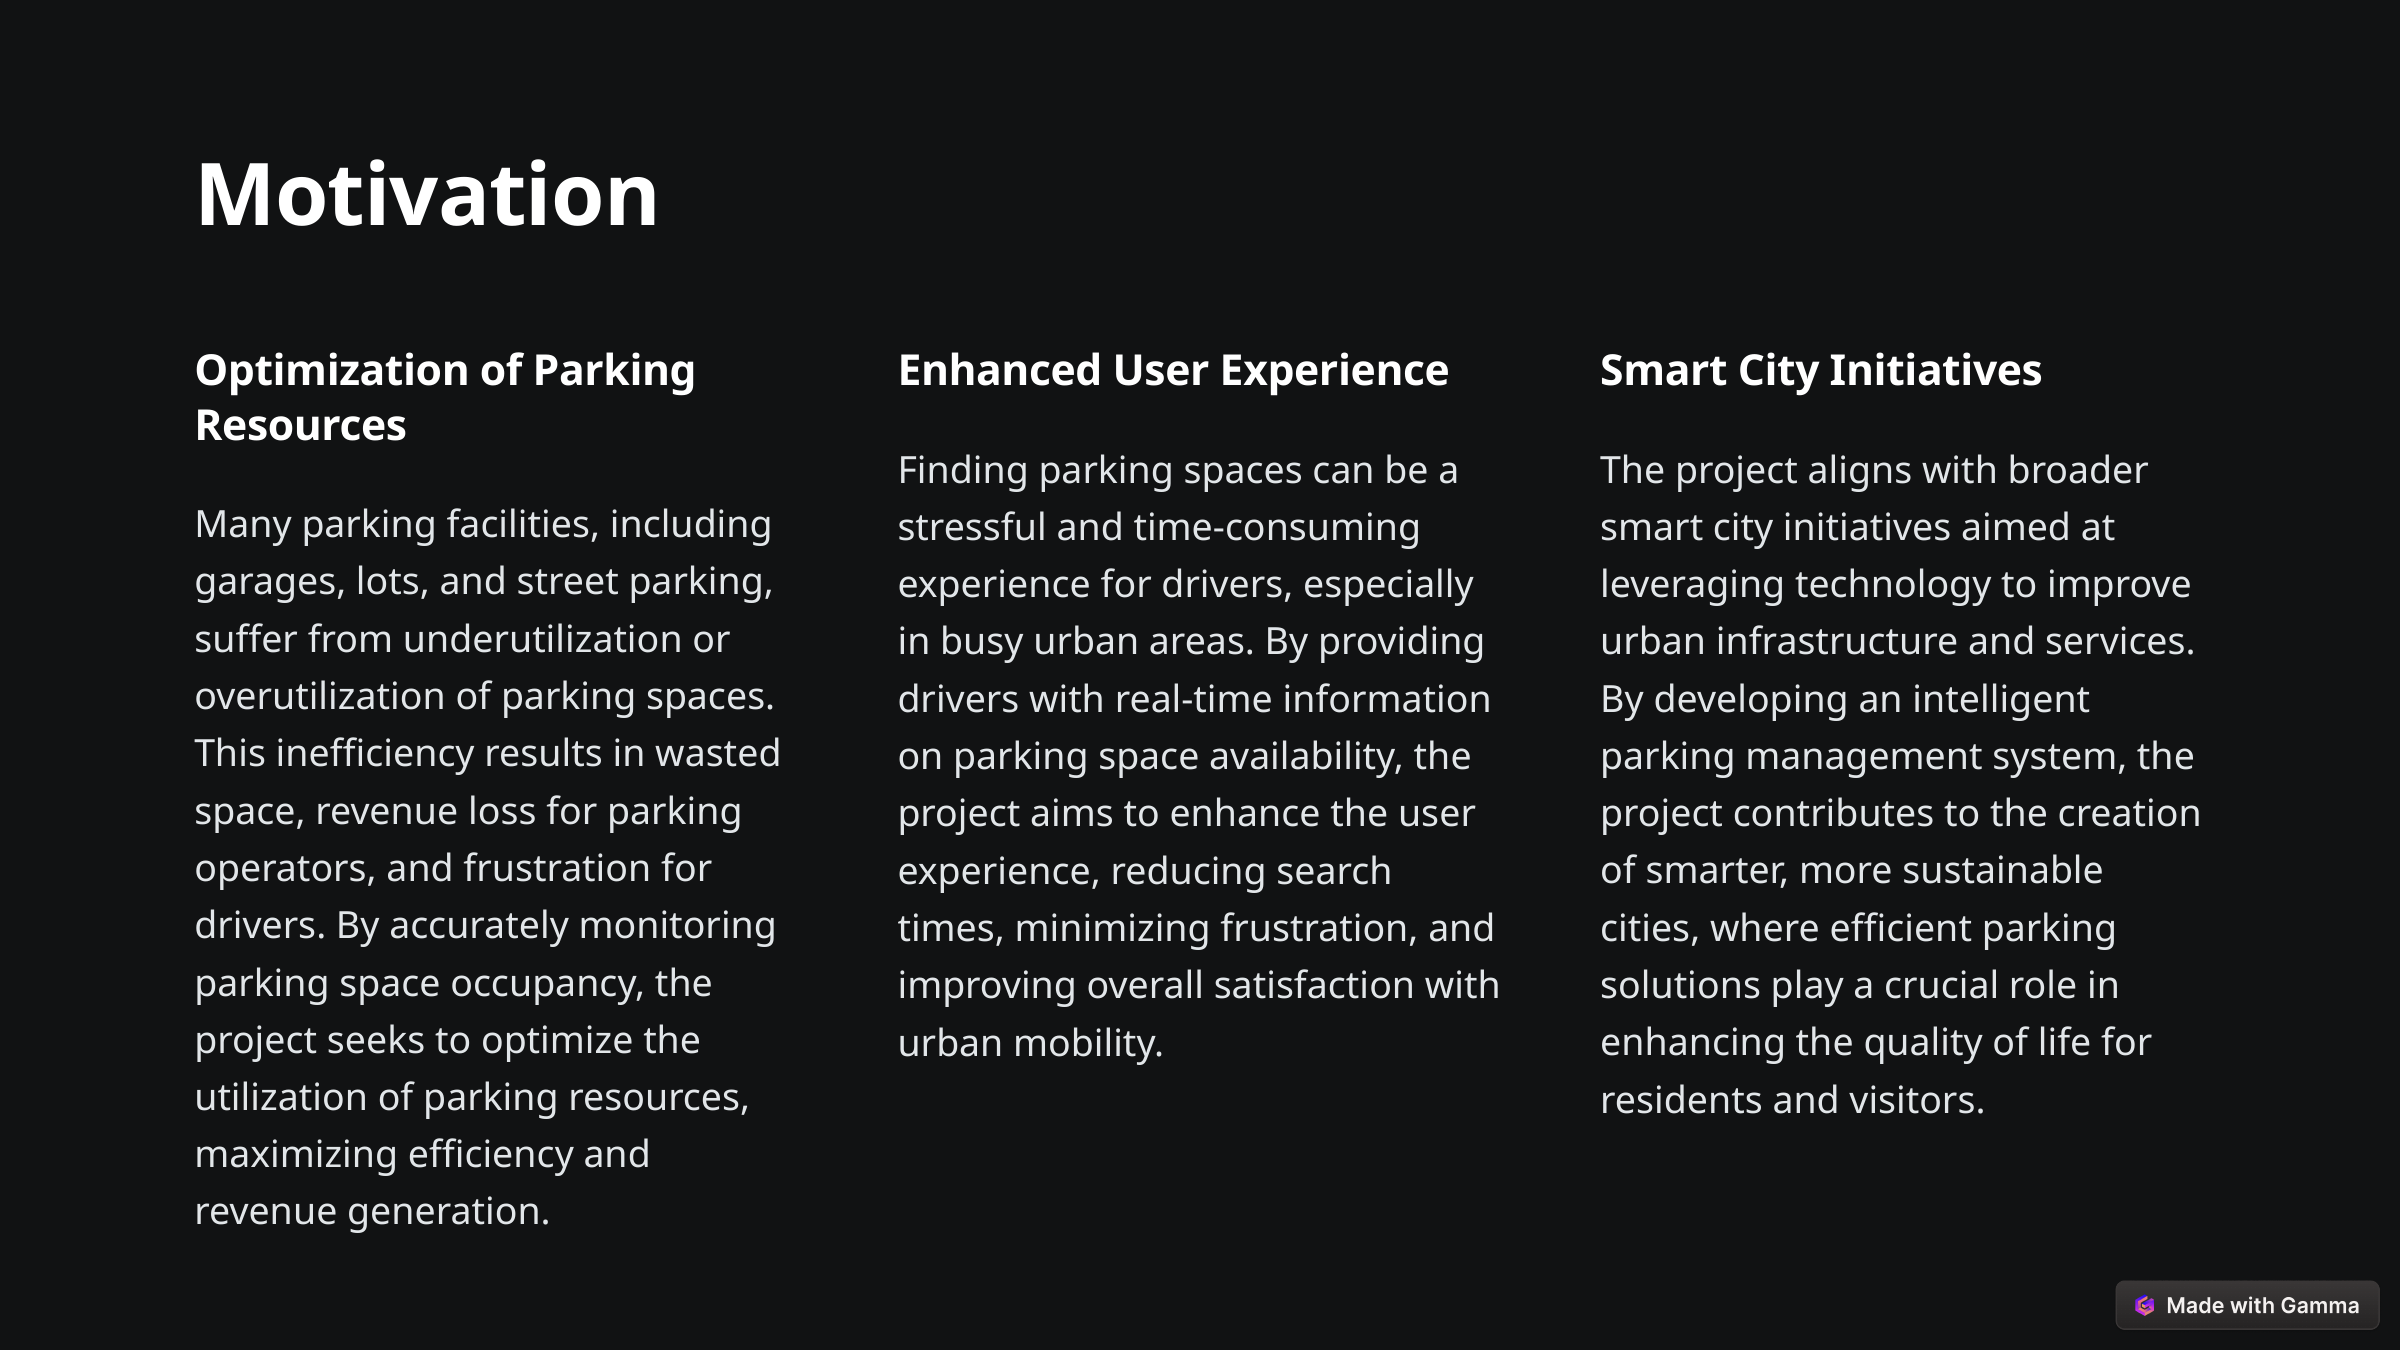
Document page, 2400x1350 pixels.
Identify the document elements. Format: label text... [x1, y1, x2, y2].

text_box Enhanced User Experience [897, 340, 1502, 395]
text_box Motivation [194, 134, 1069, 244]
text_box Smart City Initiatives [1600, 340, 2069, 395]
picture [2106, 1271, 2389, 1339]
text_box Optimization of Parking Resources [194, 340, 803, 450]
text_box The project aligns with broader smart city initiatives aimed at leveraging technology to improve urban infrastructure and services. By developing an intelligent parking management system, the project contributes to the creation of smarter, more sustainable cities, where efficient parking solutions play a crucial role in enhancing the quality of life for residents and visitors. [1600, 433, 2208, 1069]
text_box Finding parking spaces can be a stressful and time-consuming experience for drivers, especially in busy urban areas. By providing drivers with real-time information on parking space availability, the project aims to enhance the user experience, reducing search times, minimizing frustration, and improving overall satisfaction with urban mobility. [897, 433, 1506, 1011]
text_box Many parking facilities, including garages, lots, and street parking, suffer from underutilization or overutilization of parking spaces. This inefficiency results in wasted space, revenue loss for parking operators, and frustration for drivers. By accurately monitoring parking space occupancy, the project seeks to optimize the utilization of parking resources, maximizing efficiency and revenue generation. [194, 487, 803, 1181]
